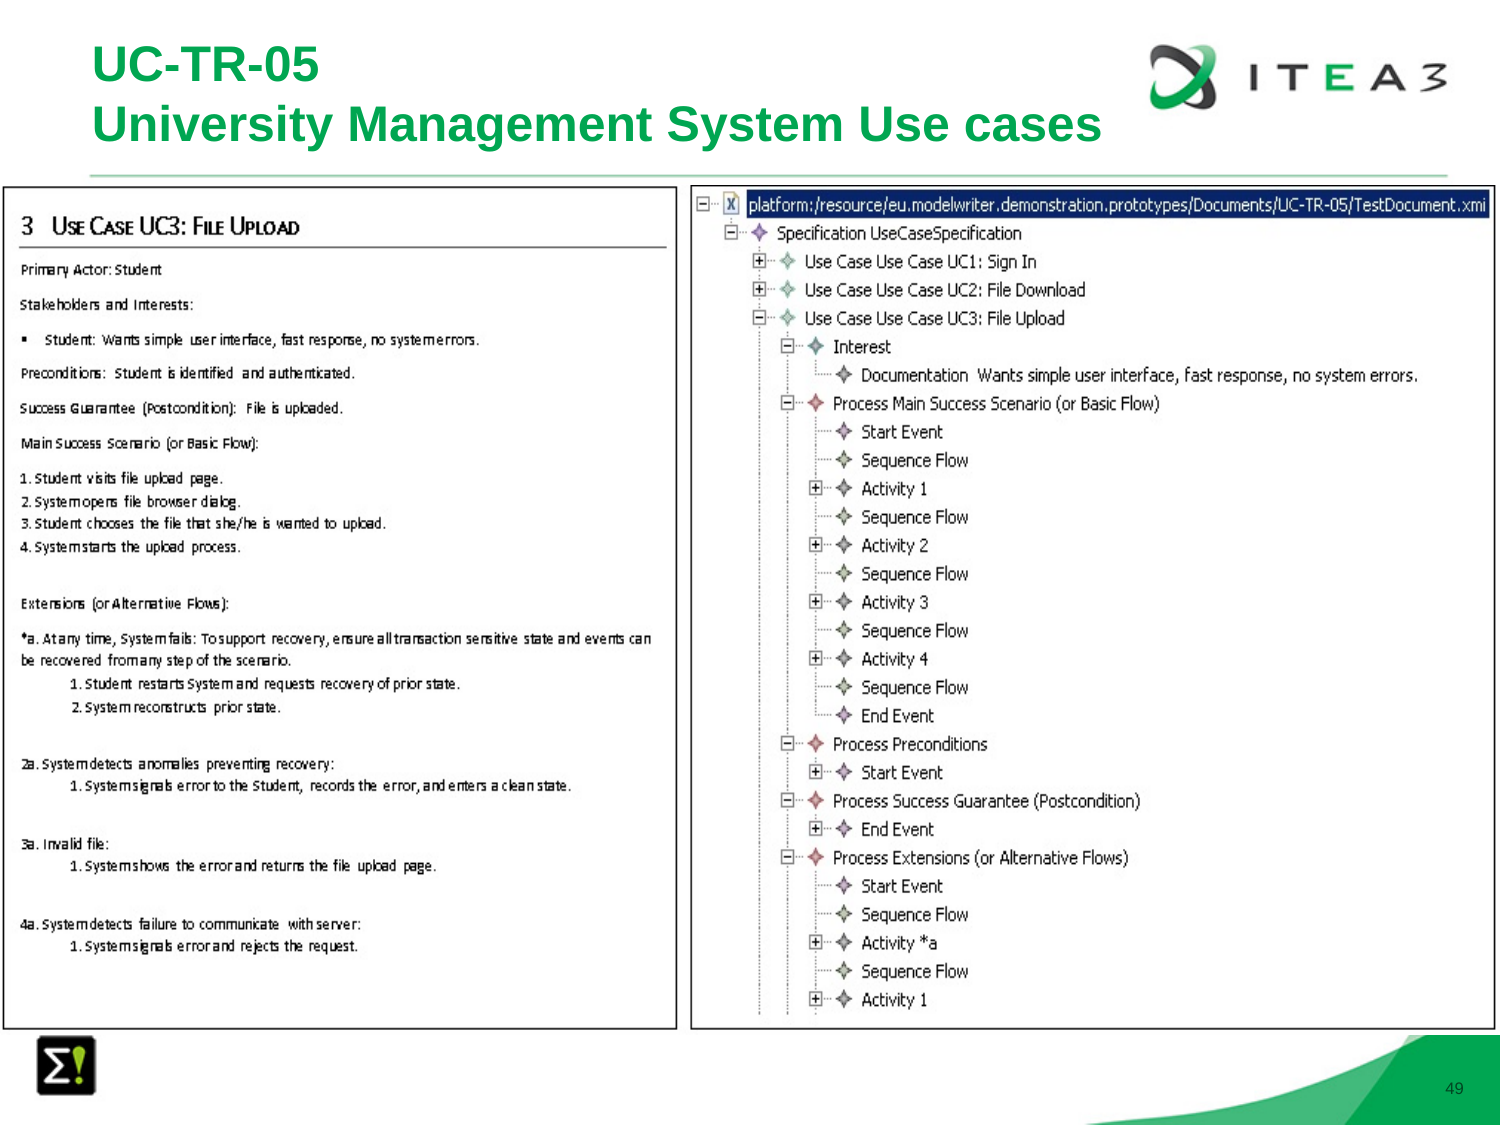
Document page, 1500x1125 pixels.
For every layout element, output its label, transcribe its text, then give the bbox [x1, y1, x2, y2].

picture [0, 0, 1500, 1125]
title UC-TR-05 University Management System Use cases [76, 23, 1128, 160]
